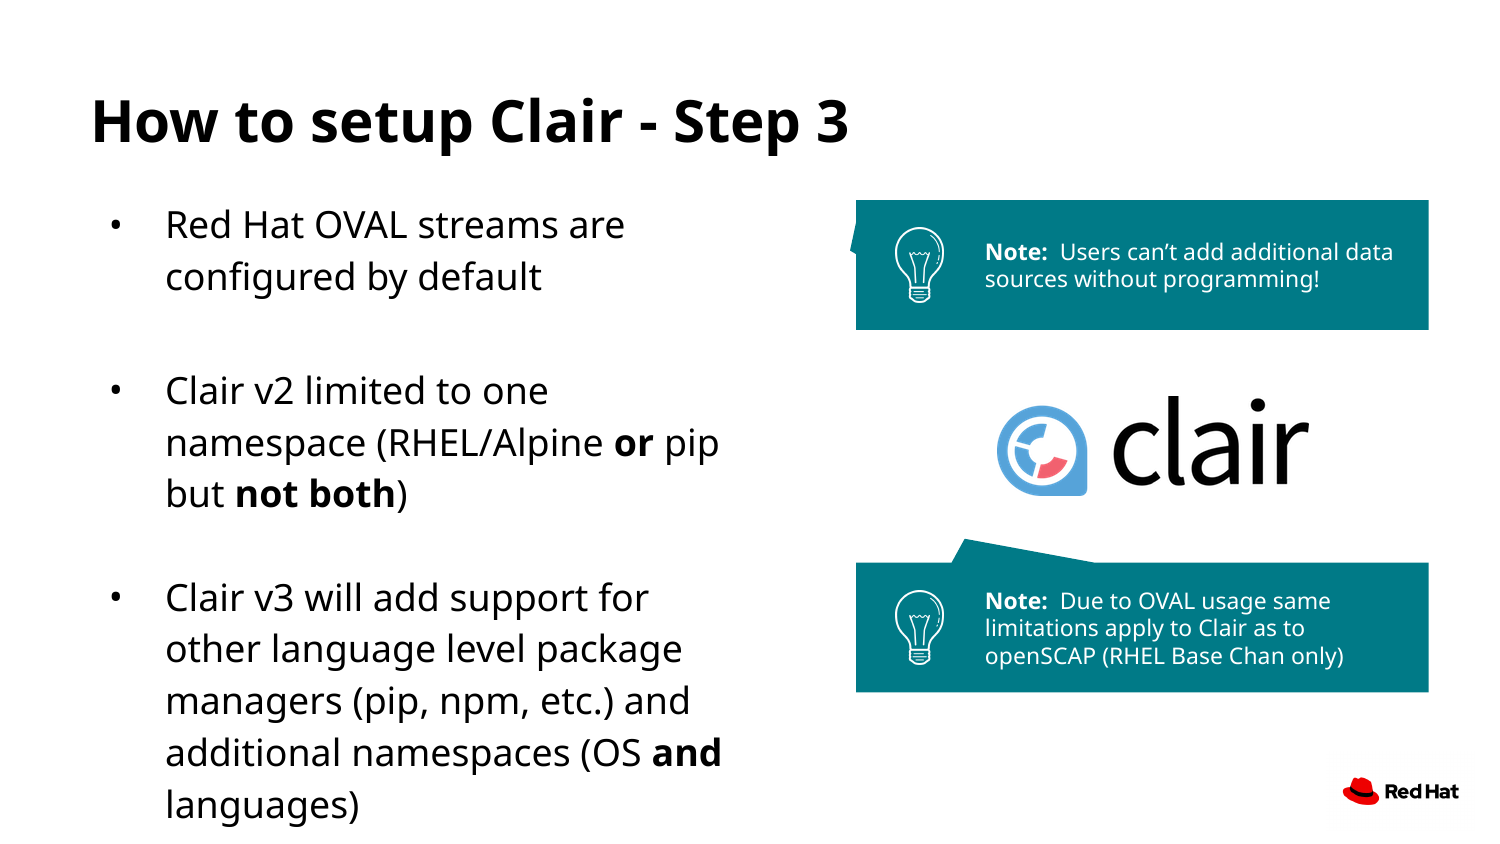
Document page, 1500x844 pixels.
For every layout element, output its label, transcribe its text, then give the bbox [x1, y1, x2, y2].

list Red Hat OVAL streams are configured by default Clair v2 limited to one namespace (RHEL/Alpine or pip but not both) Clair v3 will add support for other language level package managers (pip, npm, etc.) and additional namespaces (OS and languages) [75, 179, 763, 722]
picture [894, 227, 945, 303]
text_box [850, 200, 1429, 330]
text_box Note: Users can’t add additional data sources without programming! [969, 204, 1422, 326]
title How to setup Clair - Step 3 [75, 0, 1350, 169]
picture [1325, 751, 1475, 831]
picture [996, 396, 1310, 497]
text_box Note: Due to OVAL usage same limitations apply to Clair as to openSCAP (RHEL Base Chan only) [969, 567, 1422, 689]
picture [894, 589, 945, 666]
text_box [856, 538, 1429, 693]
